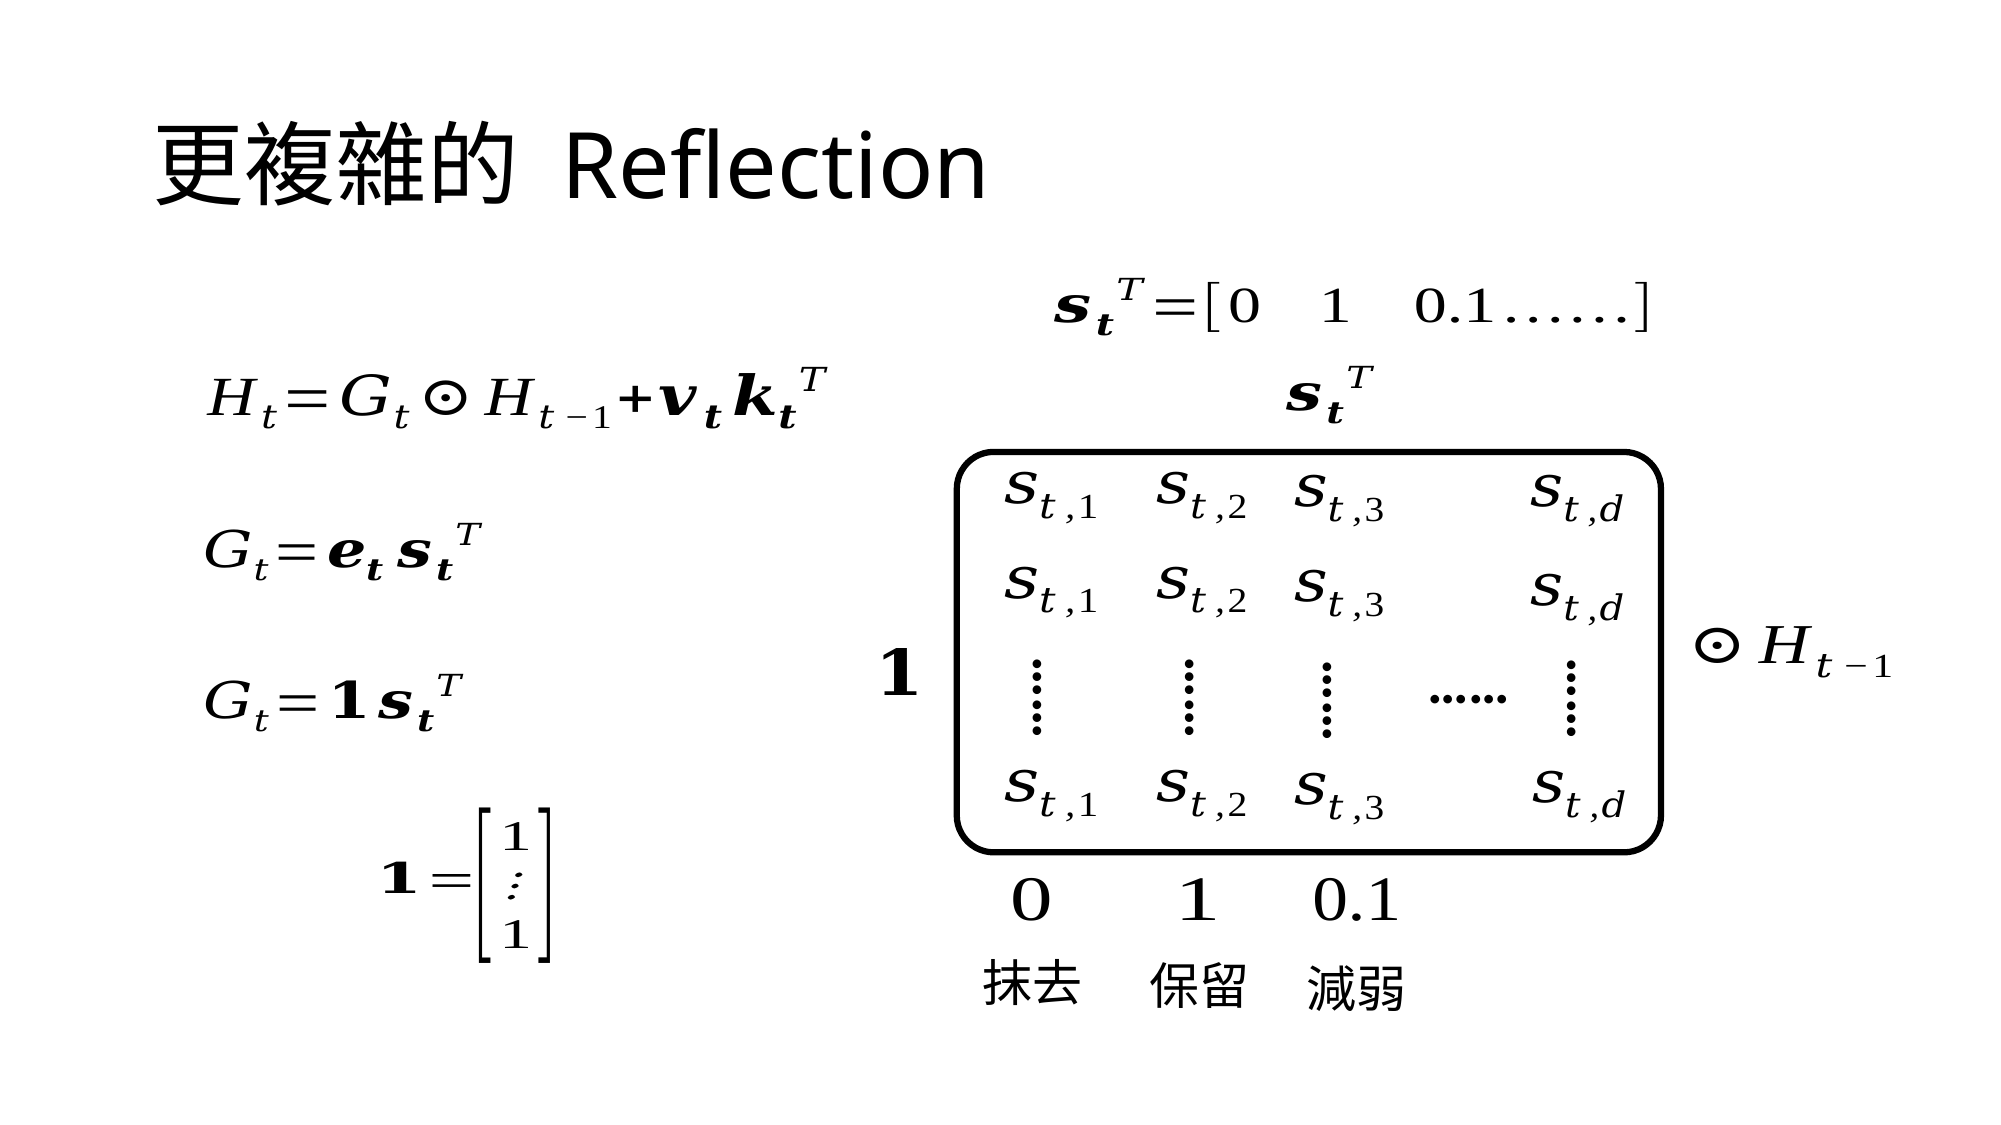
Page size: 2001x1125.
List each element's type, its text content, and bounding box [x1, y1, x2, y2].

text_box 抹去 [949, 943, 1117, 1019]
text_box 保留 [1115, 947, 1283, 1022]
text_box …… [1166, 641, 1252, 770]
text_box …… [1412, 637, 1584, 723]
title 更複雜的 Reflection [137, 59, 1863, 278]
text_box [955, 450, 1663, 854]
text_box …… [1548, 642, 1633, 769]
text_box …… [1304, 644, 1389, 816]
text_box …… [1014, 641, 1099, 813]
text_box 減弱 [1273, 950, 1441, 1025]
